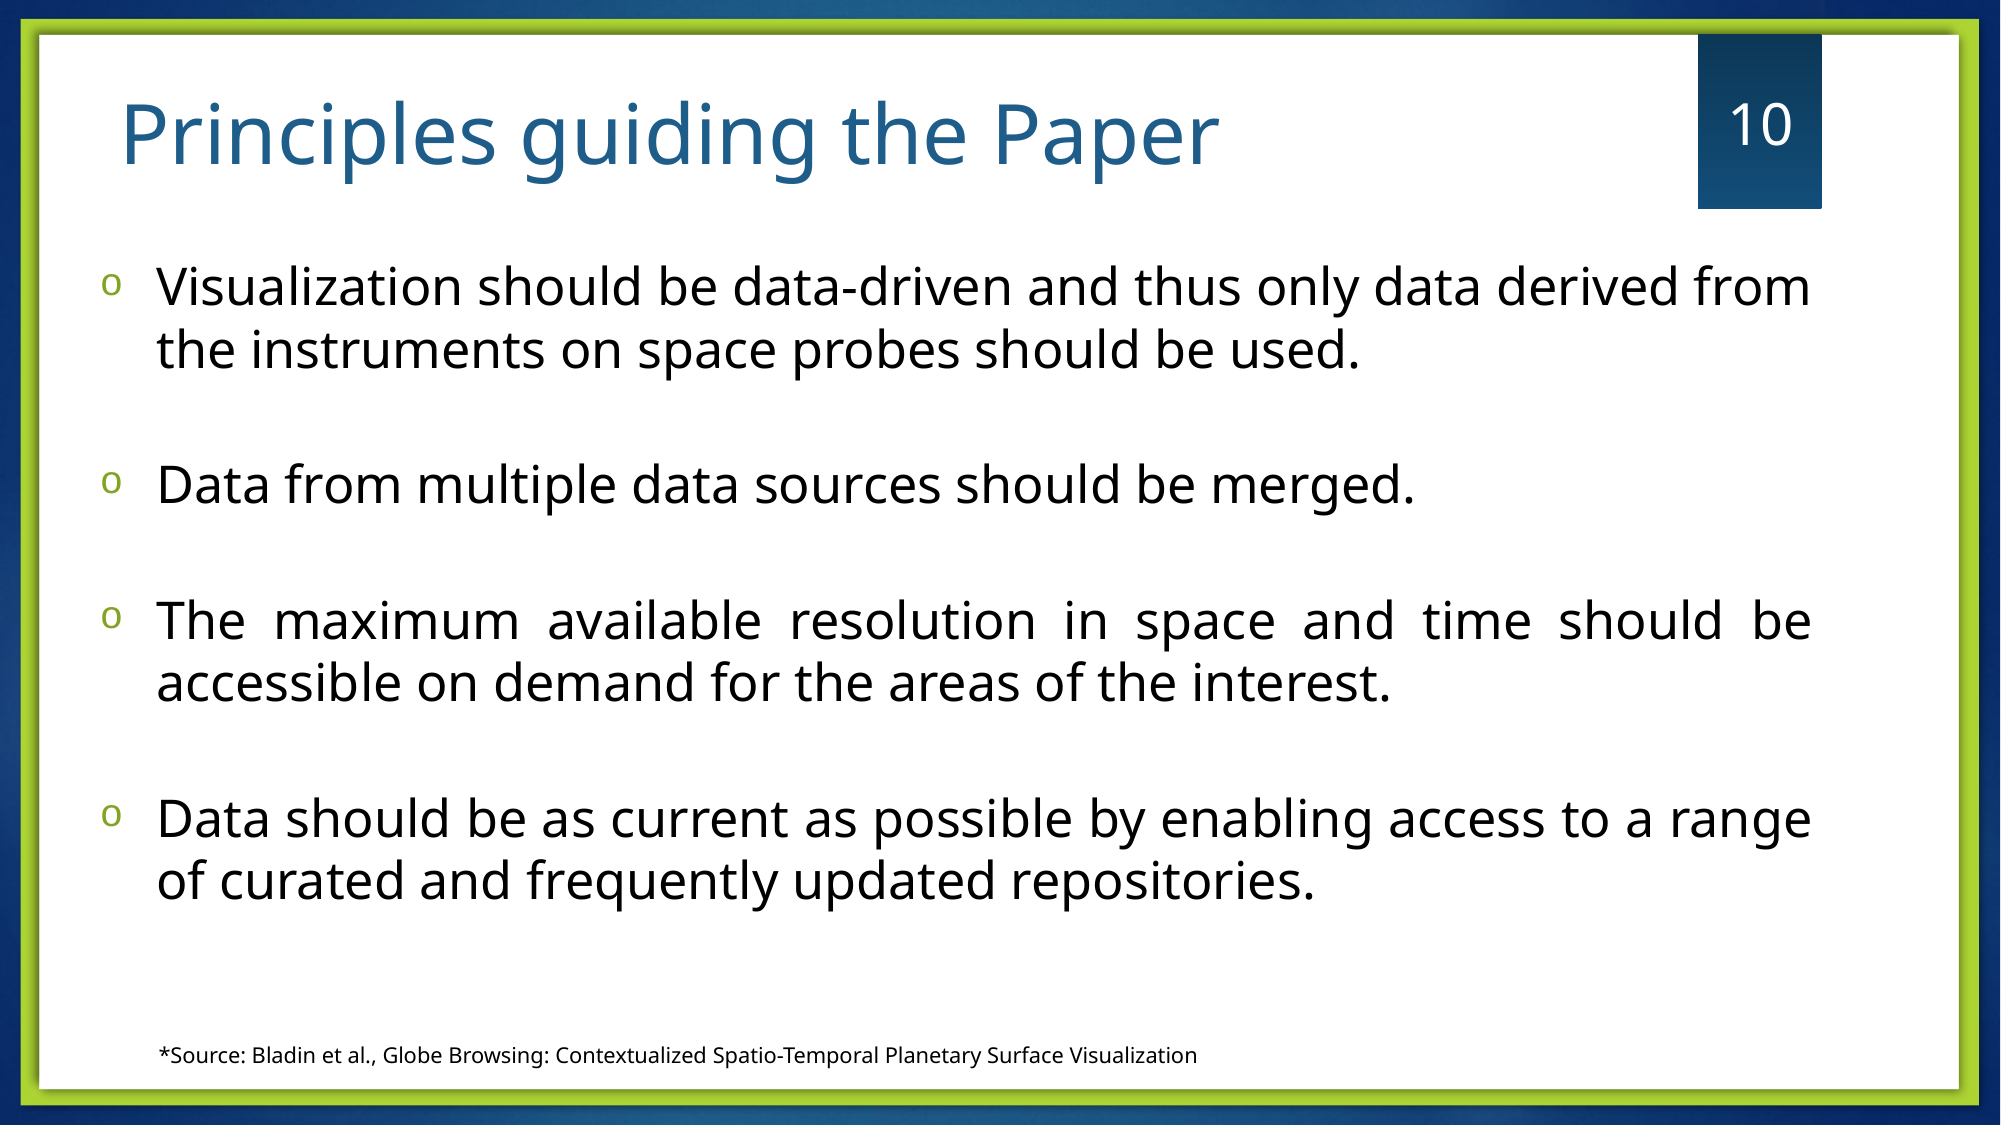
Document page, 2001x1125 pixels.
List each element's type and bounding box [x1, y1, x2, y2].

text_box [0, 0, 2000, 1125]
